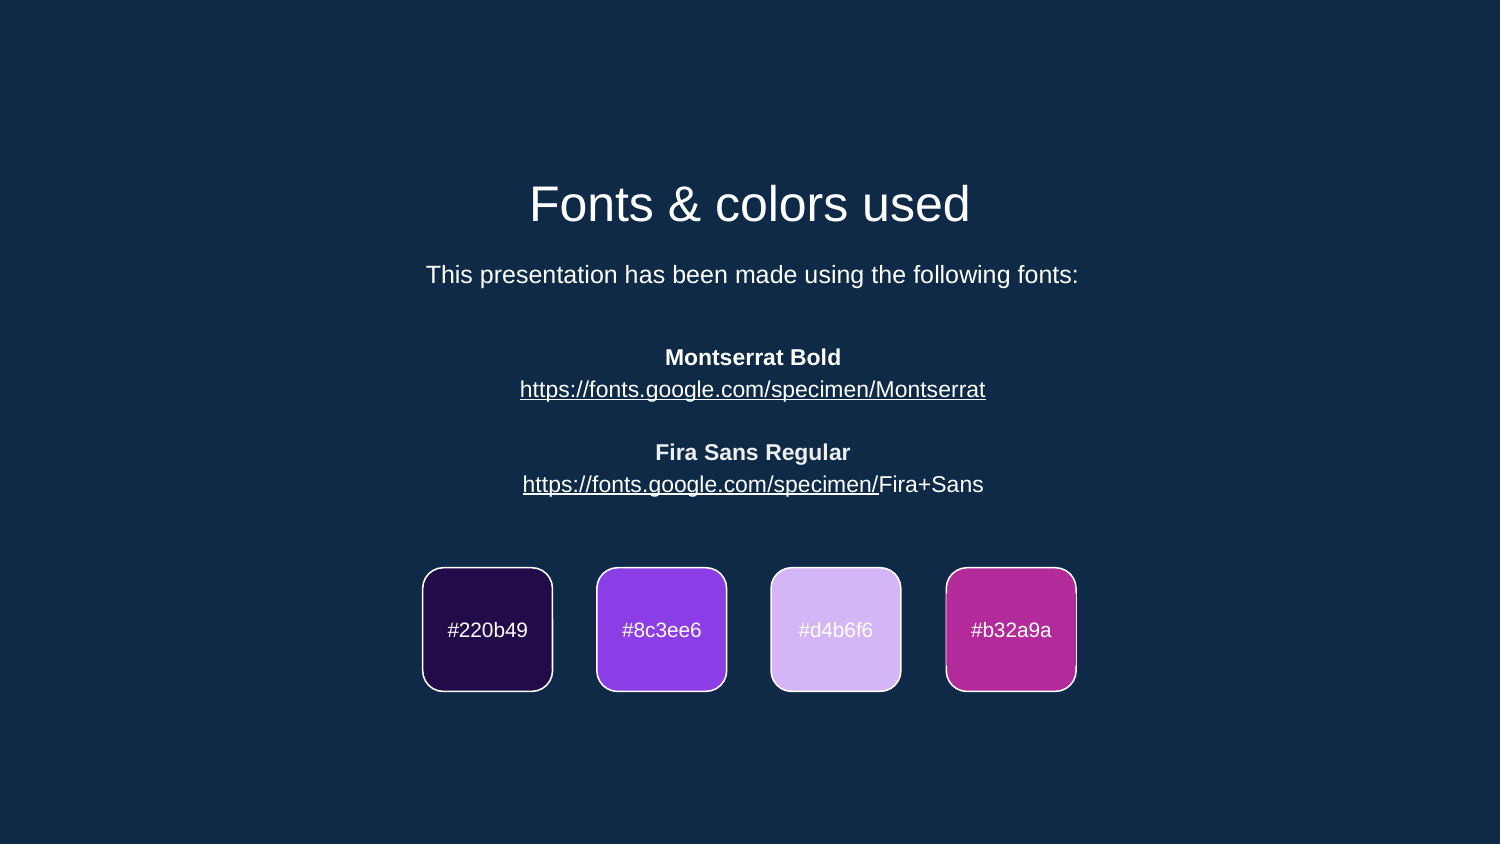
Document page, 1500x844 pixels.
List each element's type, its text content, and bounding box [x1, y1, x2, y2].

list Montserrat Bold https://fonts.google.com/specimen/Montserrat Fira Sans Regular https://fonts.google.com/specimen/Fira+Sans [175, 314, 1332, 521]
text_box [946, 567, 1077, 692]
list This presentation has been made using the following fonts: [175, 239, 1332, 312]
text_box [596, 567, 727, 593]
text_box [422, 666, 553, 692]
text_box [422, 567, 553, 593]
text_box #220b49 [422, 593, 553, 666]
text_box #d4b6f6 [771, 593, 901, 666]
text_box #8c3ee6 [596, 593, 727, 666]
text_box [771, 567, 901, 593]
text_box [771, 666, 901, 692]
title Fonts & colors used [171, 156, 1328, 236]
text_box [596, 666, 727, 692]
